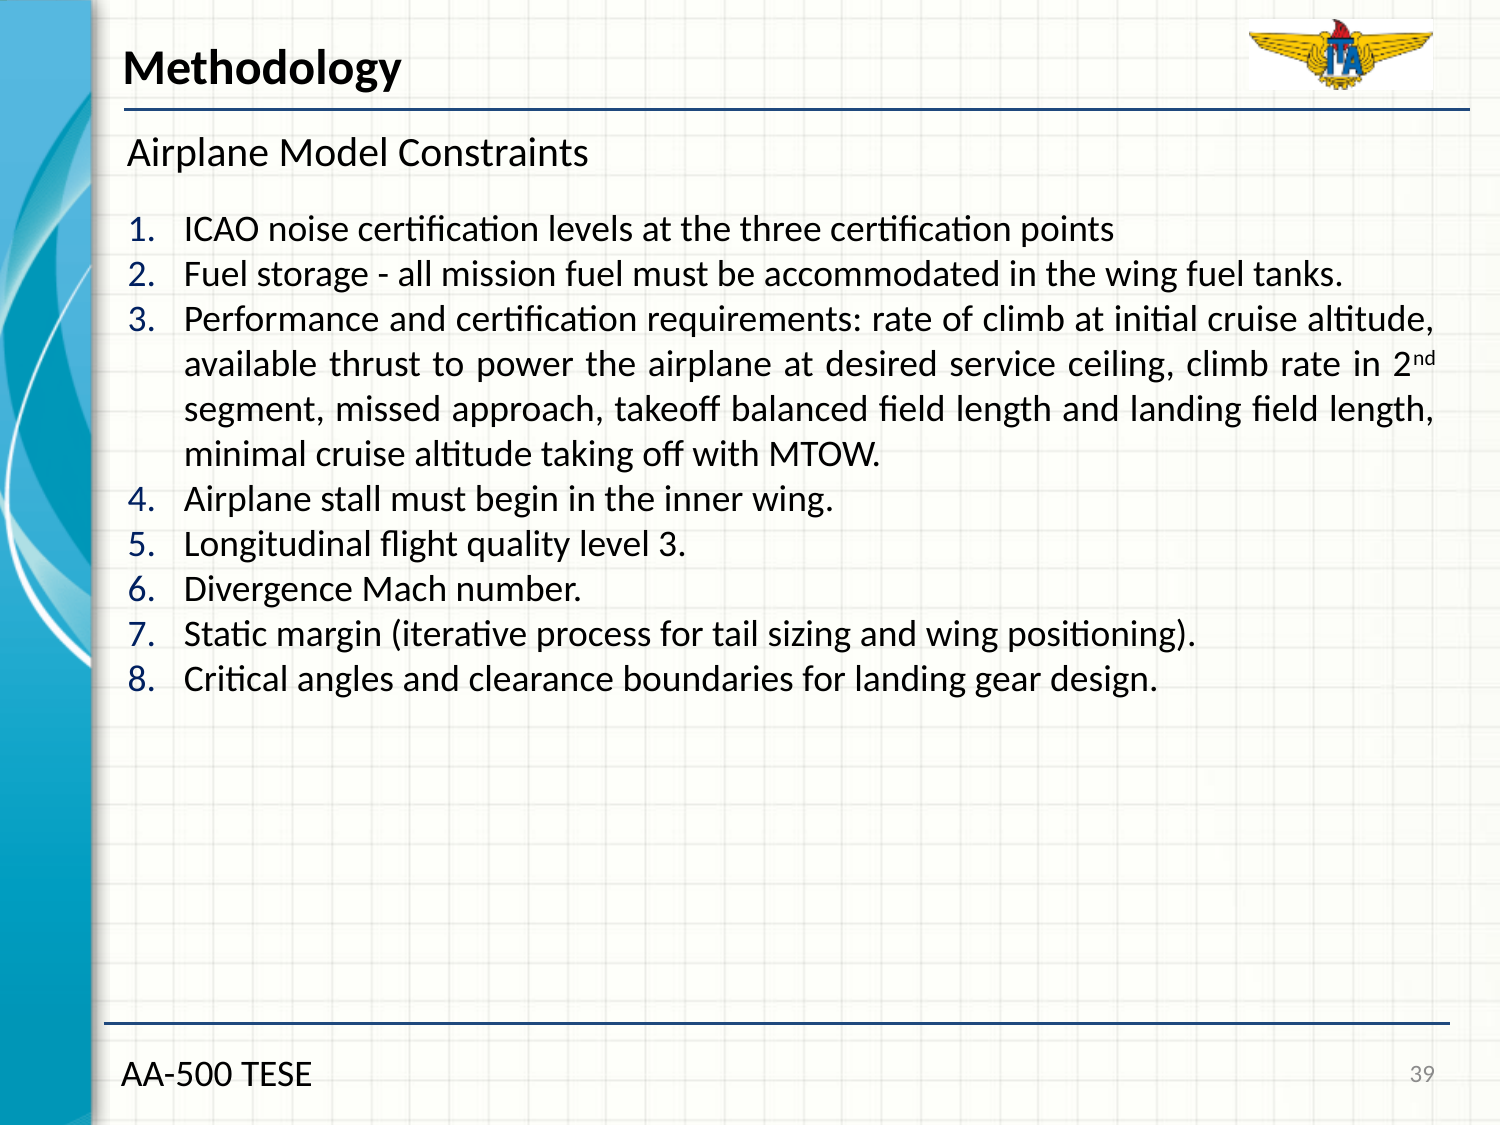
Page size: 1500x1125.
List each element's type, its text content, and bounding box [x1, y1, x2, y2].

picture [0, 0, 1500, 1125]
slide_number 39 [1100, 1042, 1450, 1103]
text_box Airplane Model Constraints [112, 117, 762, 183]
text_box Methodology [107, 27, 758, 102]
text_box ICAO noise certification levels at the three certification points Fuel storage - all mission fuel must be accommodated in the wing fuel tanks. Performance and certification requirements: rate of climb at initial cruise altitude, available thrust to power the airplane at desired service ceiling, climb rate in 2nd segment, missed approach, takeoff balanced field length and landing field length, minimal cruise altitude taking off with MTOW. Airplane stall must begin in the inner wing. Longitudinal flight quality level 3. Divergence Mach number. Static margin (iterative process for tail sizing and wing positioning). Critical angles and clearance boundaries for landing gear design. [112, 196, 1451, 707]
